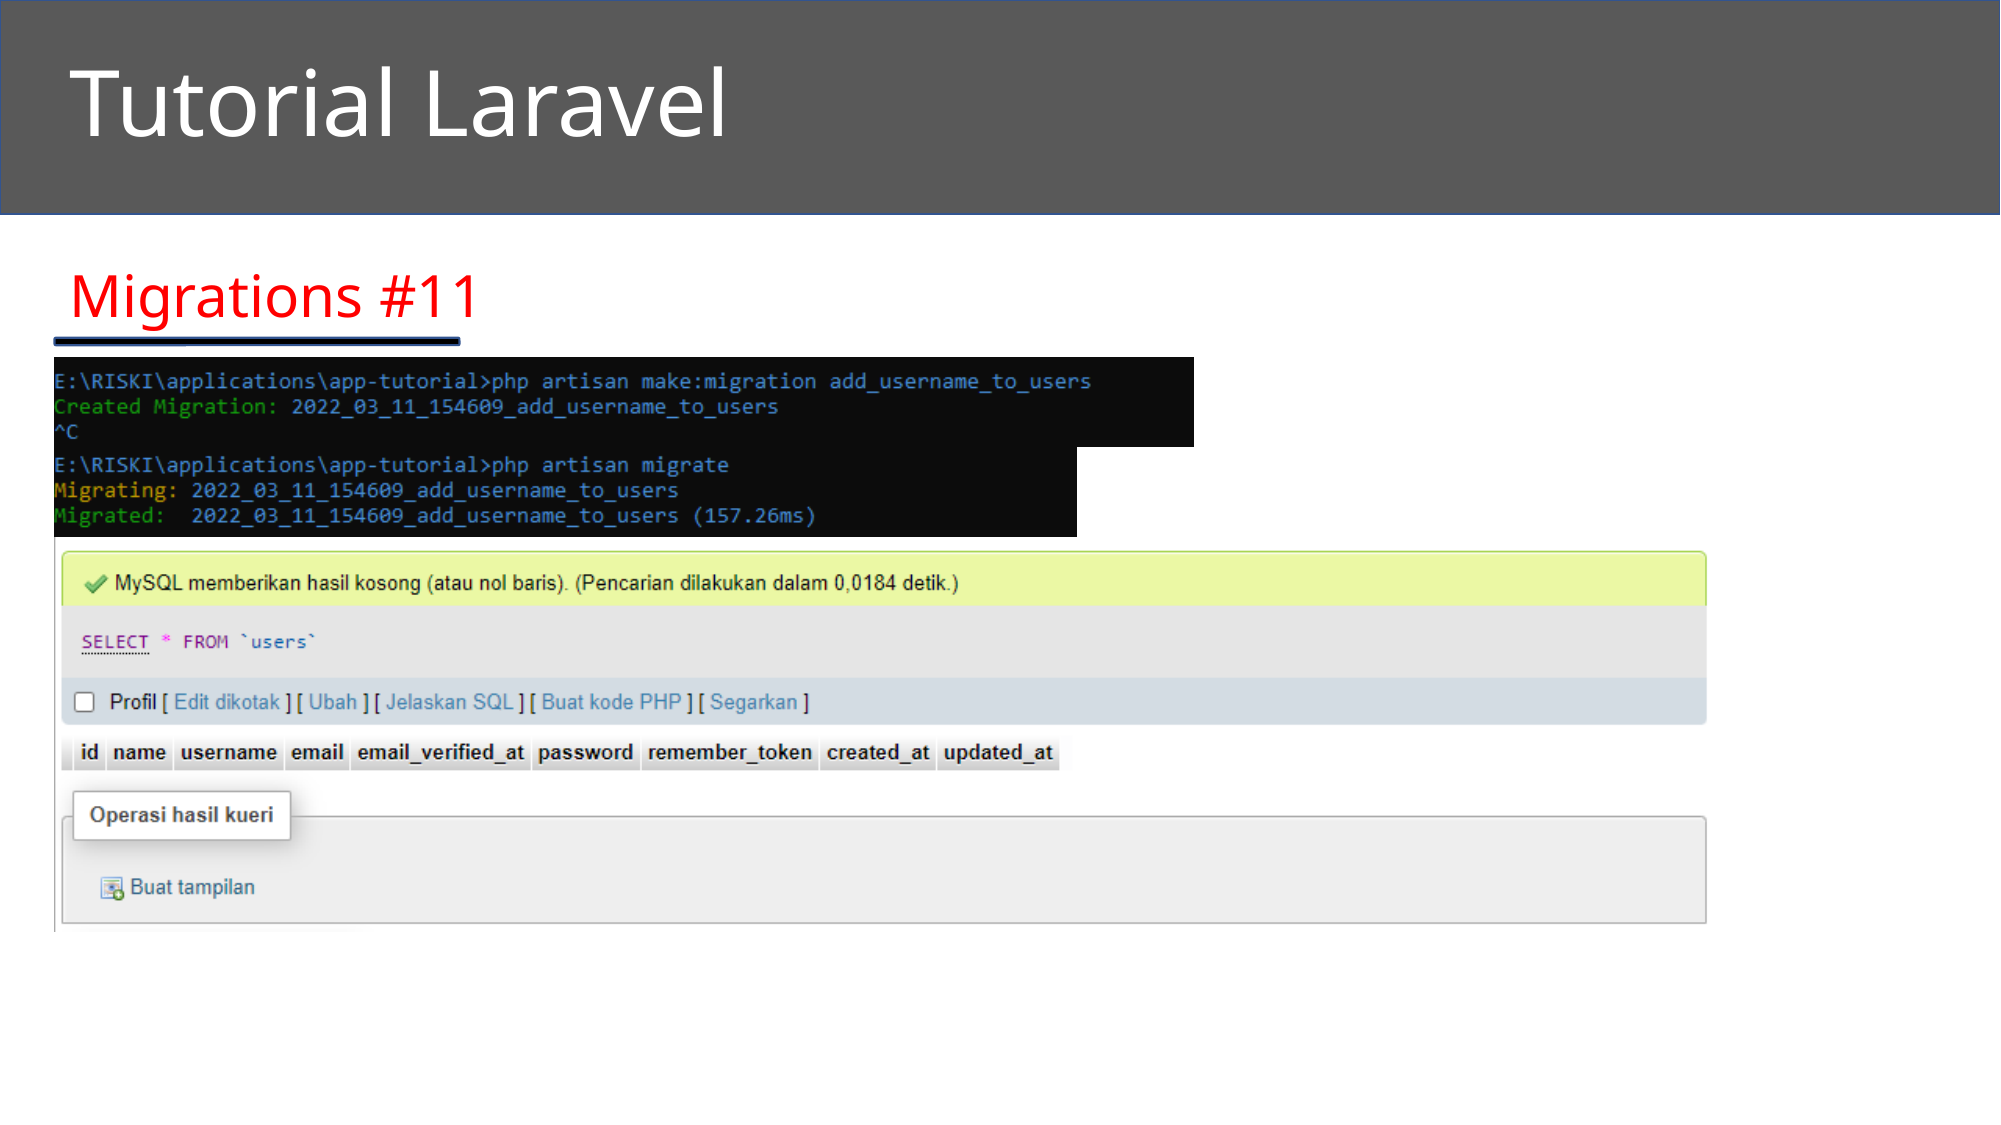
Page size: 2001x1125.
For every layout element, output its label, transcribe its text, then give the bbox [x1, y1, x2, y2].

text_box [0, 0, 2000, 215]
text_box Migrations #11 [54, 251, 569, 337]
text_box Tutorial Laravel [54, 38, 1555, 176]
picture [54, 357, 1718, 932]
text_box [53, 336, 461, 347]
